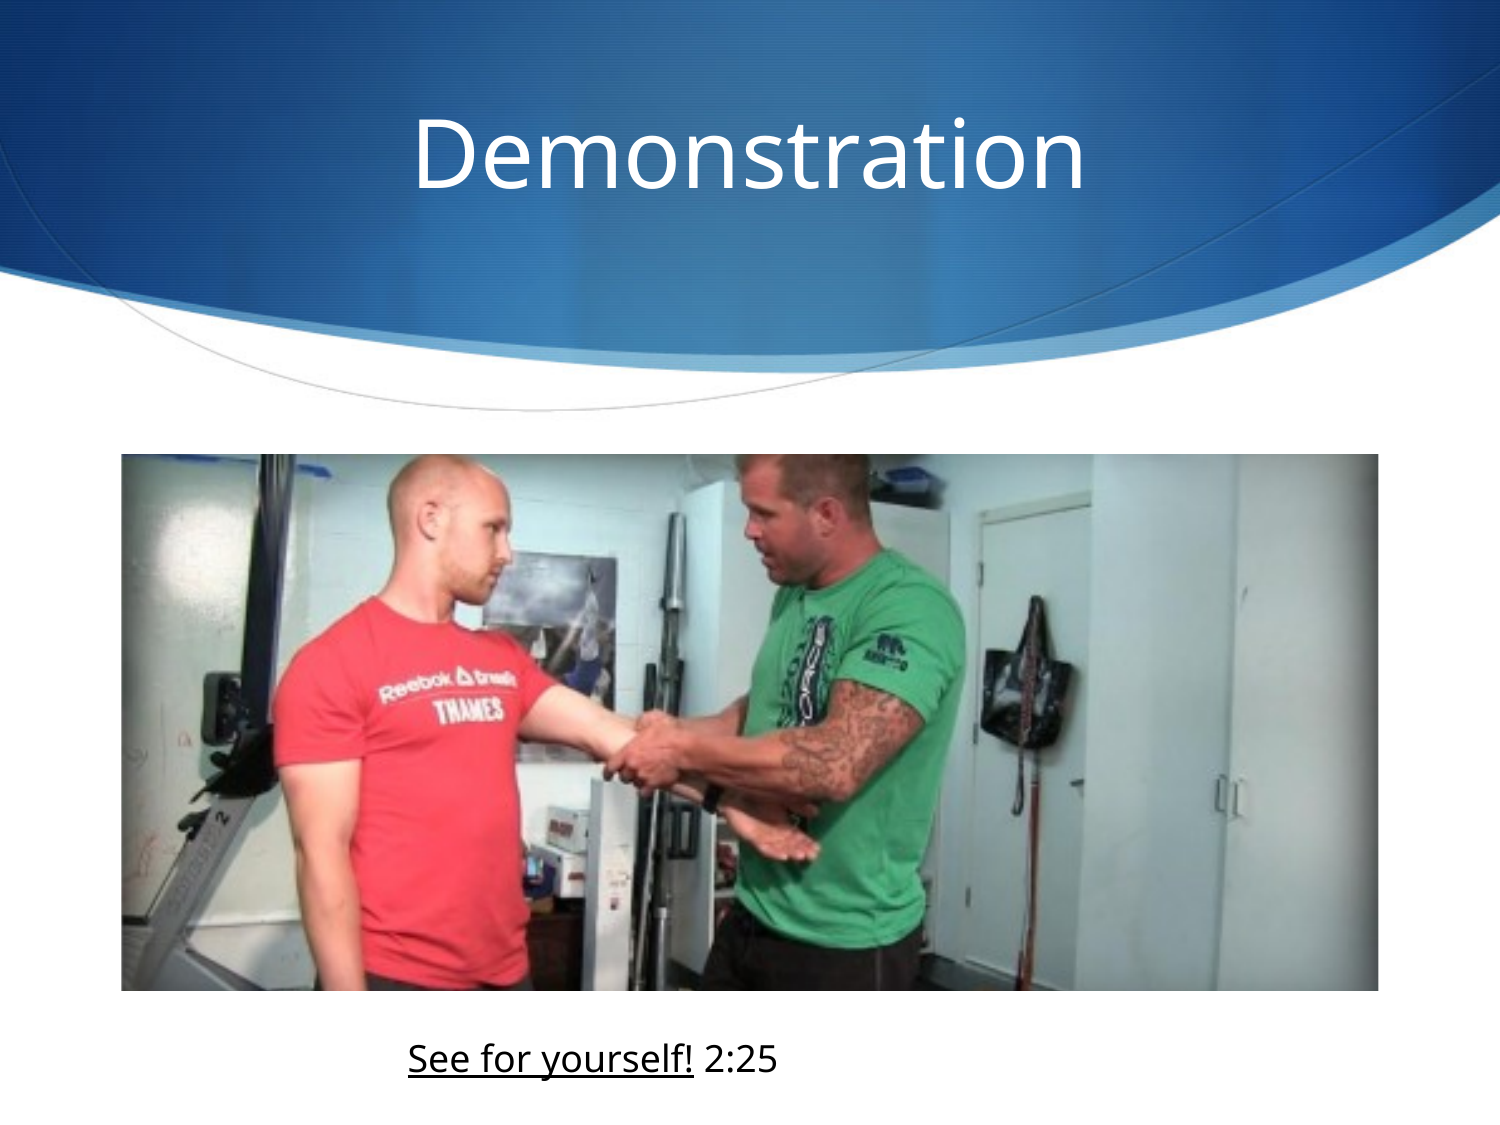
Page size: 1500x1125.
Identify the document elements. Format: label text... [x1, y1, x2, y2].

picture [0, 0, 1500, 1125]
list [120, 453, 1379, 991]
text_box See for yourself! 2:25 [392, 1027, 953, 1093]
title Demonstration [75, 56, 1425, 245]
